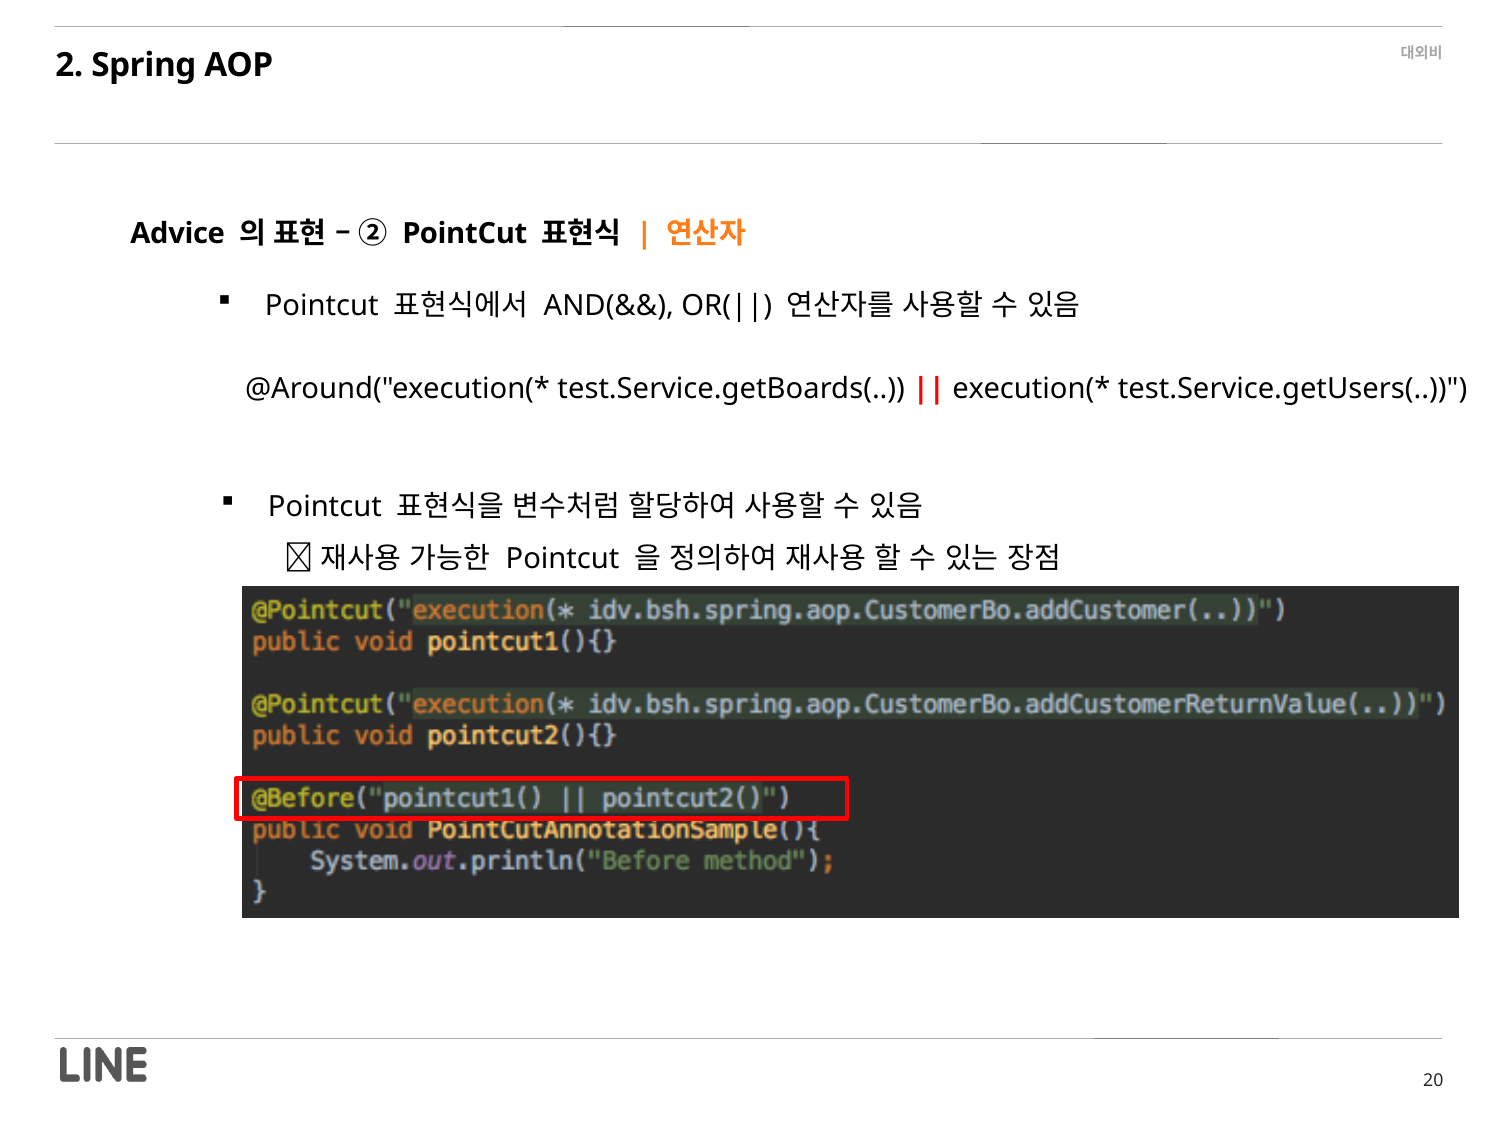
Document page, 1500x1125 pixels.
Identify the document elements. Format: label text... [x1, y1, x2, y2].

text_box @Around("execution(* test.Service.getBoards(..)) || execution(* test.Service.getUsers(..))") [230, 361, 1500, 412]
text_box Pointcut 표현식에서 AND(&&), OR(||) 연산자를 사용할 수 있음 [203, 278, 1097, 329]
picture [241, 585, 1459, 918]
text_box 2. Spring AOP [40, 27, 734, 91]
picture [58, 1046, 148, 1082]
text_box Pointcut 표현식을 변수처럼 할당하여 사용할 수 있음  재사용 가능한 Pointcut 을 정의하여 재사용 할 수 있는 장점 [206, 462, 1077, 582]
text_box Advice 의 표현 – ② PointCut 표현식 | 연산자 [115, 189, 1365, 257]
